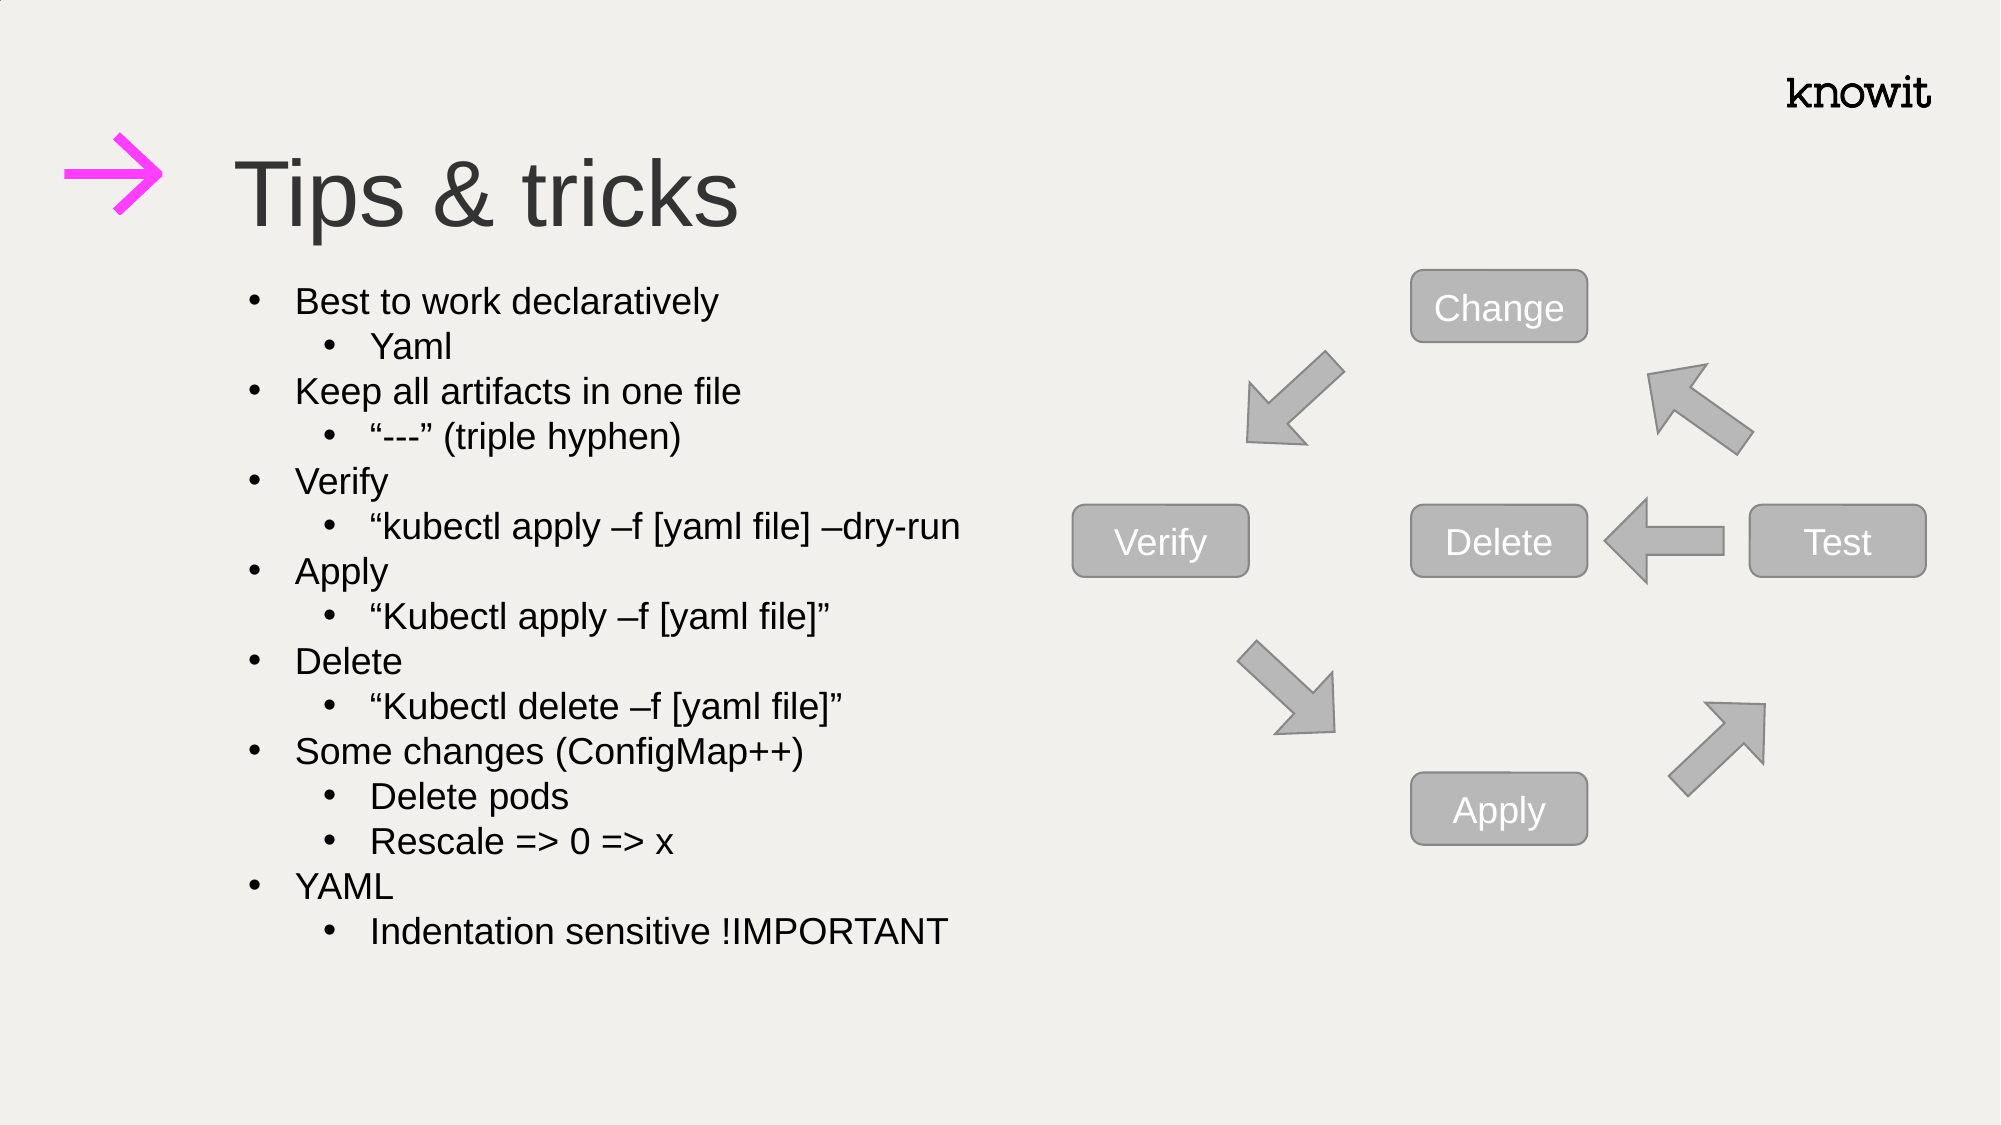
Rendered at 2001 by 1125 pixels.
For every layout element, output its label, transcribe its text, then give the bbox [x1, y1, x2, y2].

title Tips & tricks [233, 132, 1786, 327]
text_box Best to work declaratively Yaml Keep all artifacts in one file “---” (triple hyphen) Verify “kubectl apply –f [yaml file] –dry-run Apply “Kubectl apply –f [yaml file]” Delete “Kubectl delete –f [yaml file]” Some changes (ConfigMap++) Delete pods Rescale => 0 => x YAML Indentation sensitive !IMPORTANT [233, 270, 1008, 960]
text_box [1245, 349, 1346, 446]
text_box [1646, 362, 1755, 457]
text_box [1667, 701, 1766, 798]
text_box Delete [1410, 503, 1589, 578]
text_box [1236, 639, 1336, 736]
text_box Change [1410, 268, 1589, 344]
picture [1787, 75, 1931, 108]
text_box Apply [1410, 771, 1589, 846]
text_box Test [1748, 503, 1927, 578]
text_box Verify [1071, 503, 1250, 578]
text_box [1603, 496, 1725, 586]
